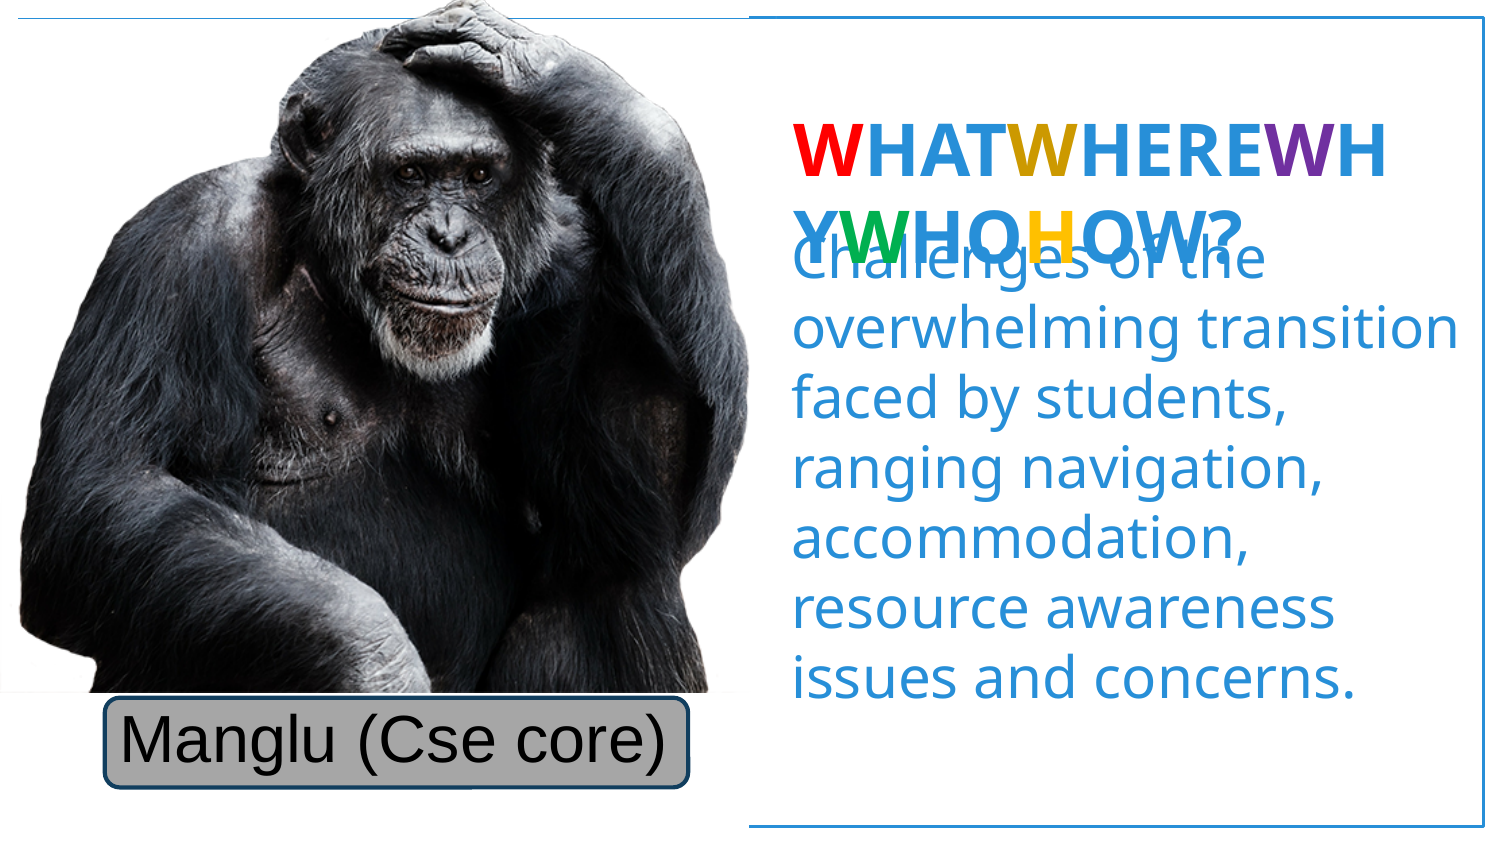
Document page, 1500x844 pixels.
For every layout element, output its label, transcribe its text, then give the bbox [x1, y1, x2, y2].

title WHATWHEREWHYWHOHOW? [781, 88, 1408, 183]
subtitle Challenges of the overwhelming transition faced by students, ranging navigation, accommodation, resource awareness issues and concerns. [700, 195, 1484, 735]
picture [0, 0, 777, 694]
text_box Manglu (Cse core) [104, 701, 689, 784]
text_box [107, 784, 686, 790]
